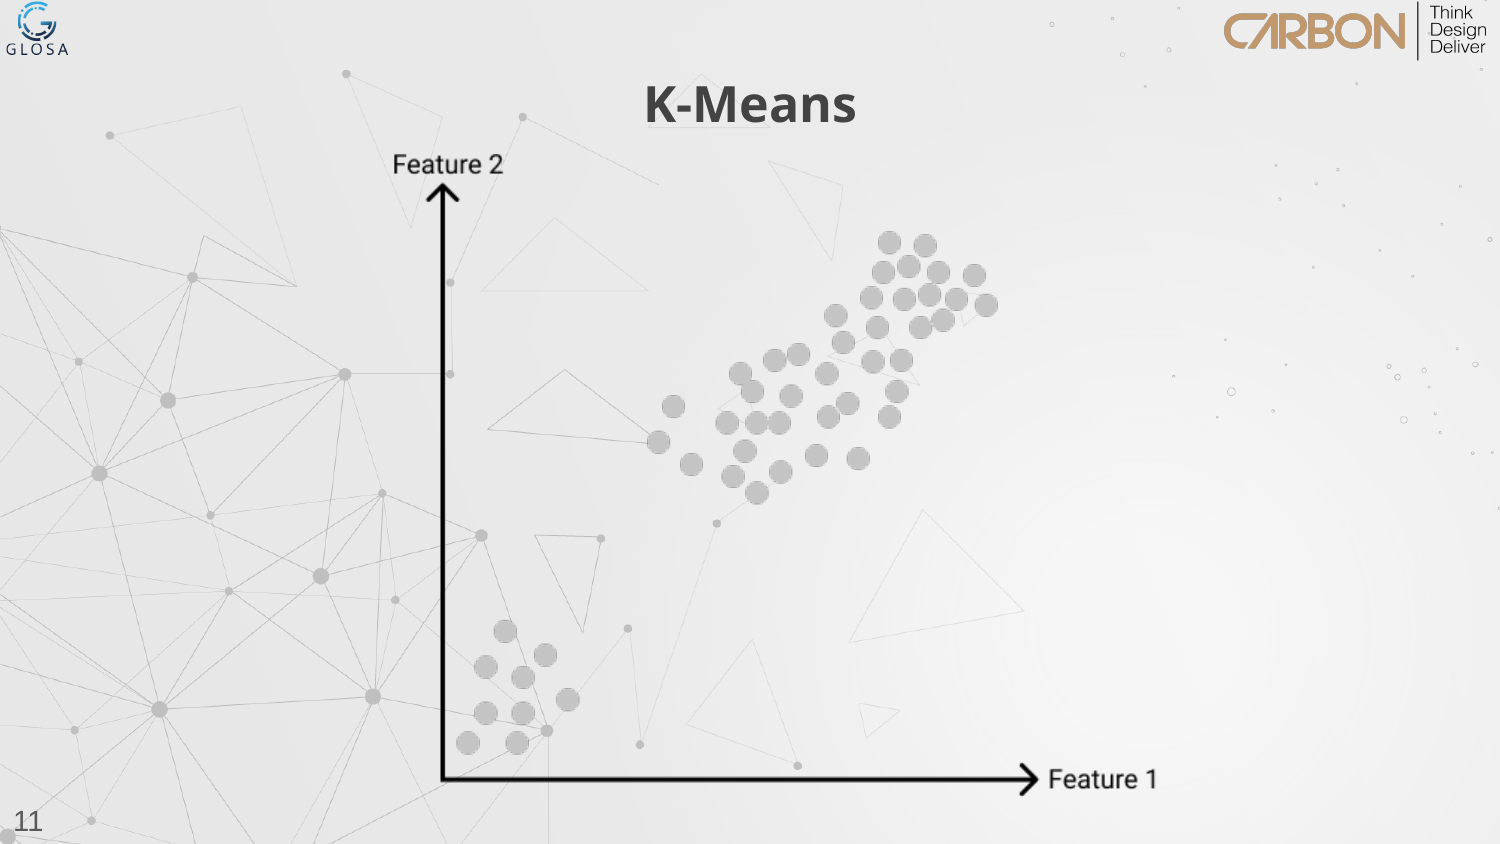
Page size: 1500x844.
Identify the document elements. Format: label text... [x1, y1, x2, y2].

picture [1209, 0, 1500, 66]
title K-Means [322, 57, 1178, 140]
picture [338, 147, 1163, 802]
text_box 11 [0, 796, 68, 844]
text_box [1, 0, 72, 69]
